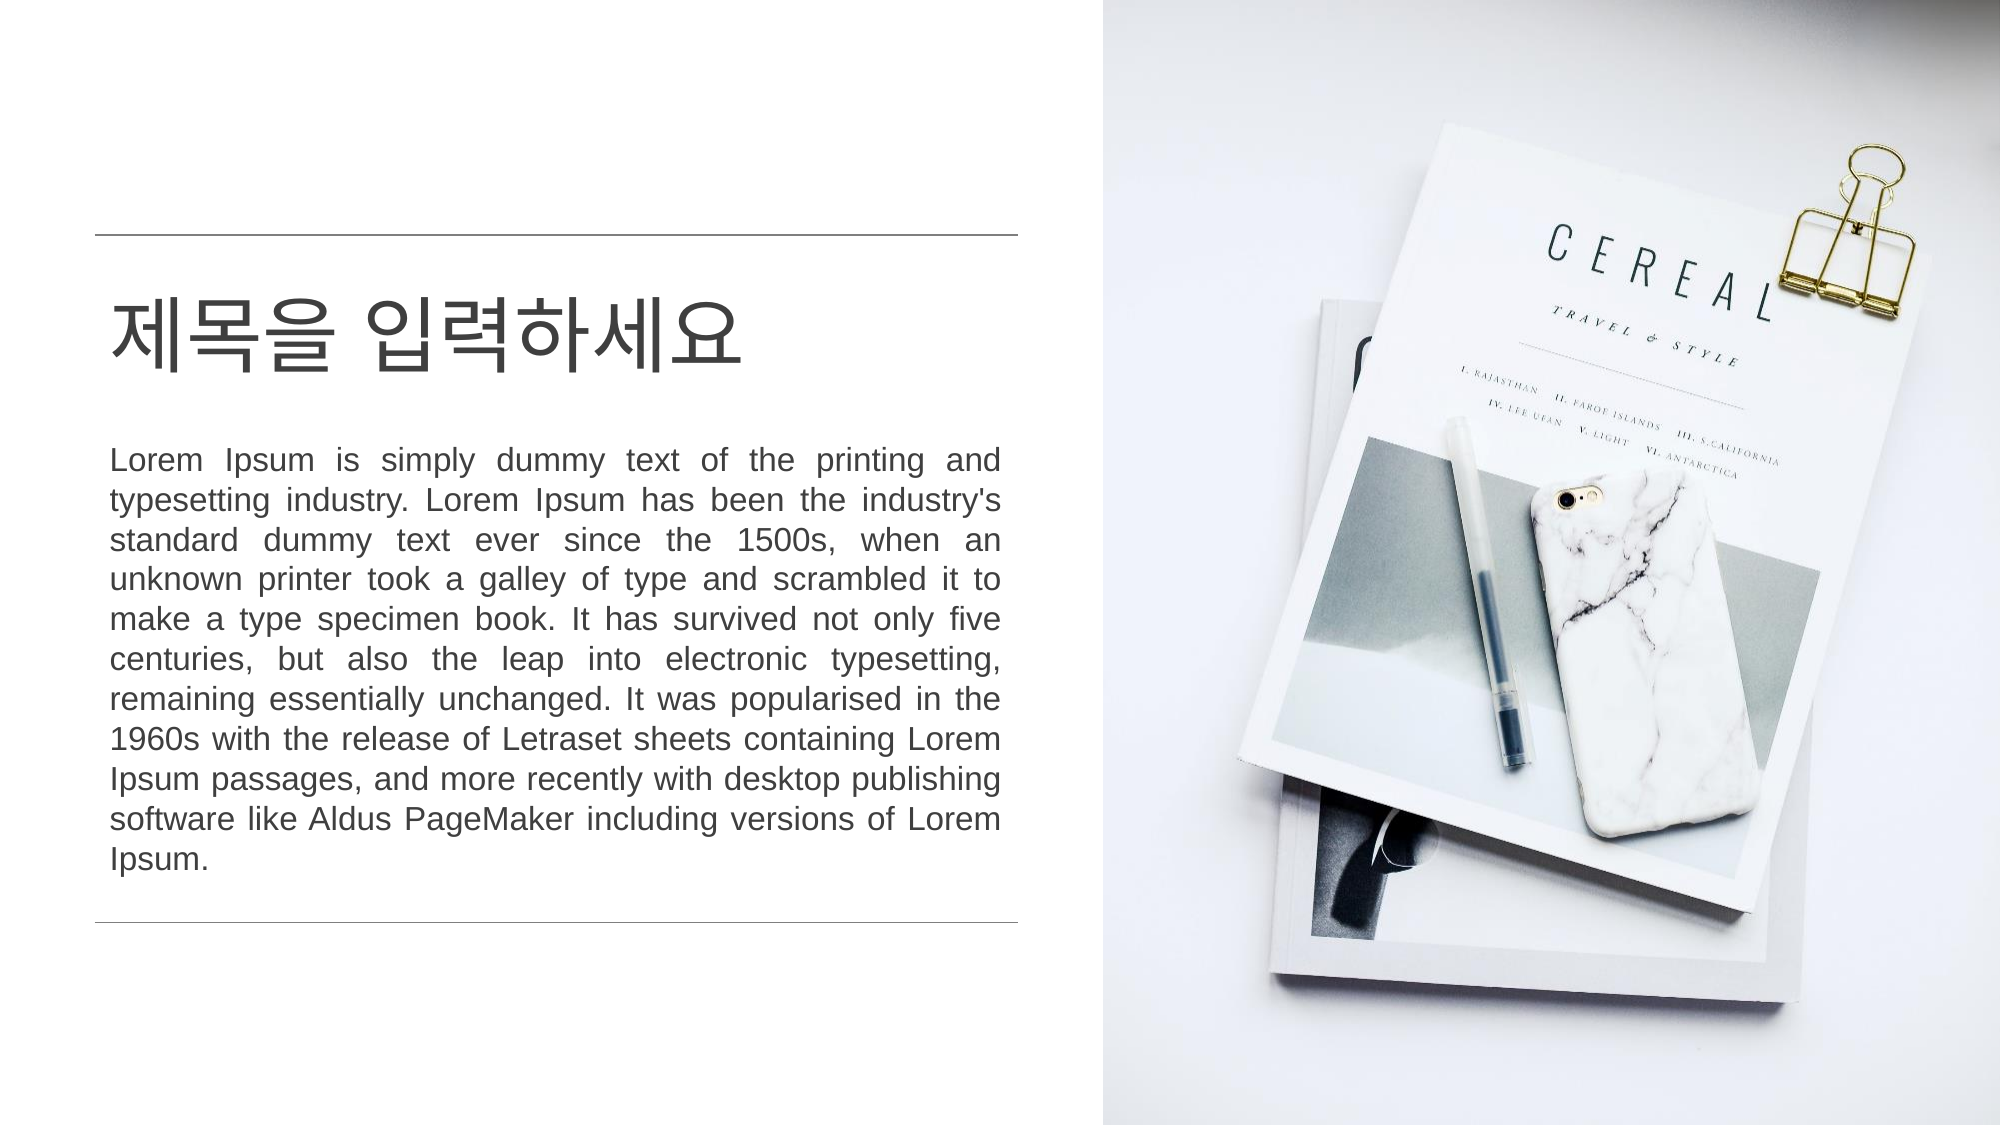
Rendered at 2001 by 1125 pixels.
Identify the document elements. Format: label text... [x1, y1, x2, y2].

text_box Lorem Ipsum is simply dummy text of the printing and typesetting industry. Lorem Ipsum has been the industry's standard dummy text ever since the 1500s, when an unknown printer took a galley of type and scrambled it to make a type specimen book. It has survived not only five centuries, but also the leap into electronic typesetting, remaining essentially unchanged. It was popularised in the 1960s with the release of Letraset sheets containing Lorem Ipsum passages, and more recently with desktop publishing software like Aldus PageMaker including versions of Lorem Ipsum. [94, 430, 1018, 885]
text_box 제목을 입력하세요 [94, 275, 1059, 391]
picture [1102, 0, 2000, 1125]
